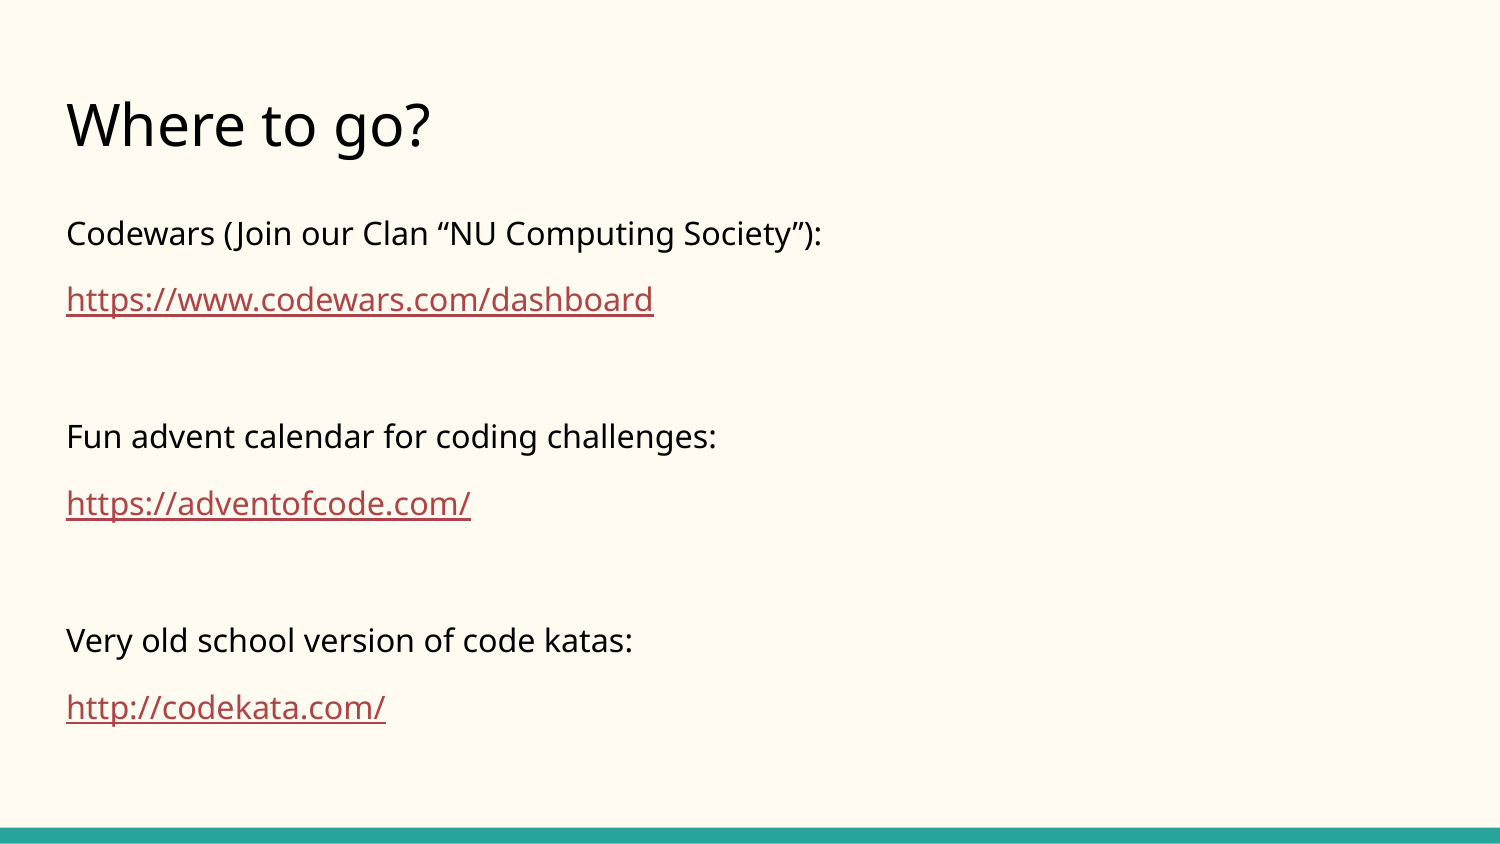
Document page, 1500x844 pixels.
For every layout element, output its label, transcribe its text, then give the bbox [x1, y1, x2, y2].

list Codewars (Join our Clan “NU Computing Society”): https://www.codewars.com/dashboard Fun advent calendar for coding challenges: https://adventofcode.com/ Very old school version of code katas: http://codekata.com/ [51, 192, 1449, 750]
title Where to go? [51, 72, 1449, 174]
